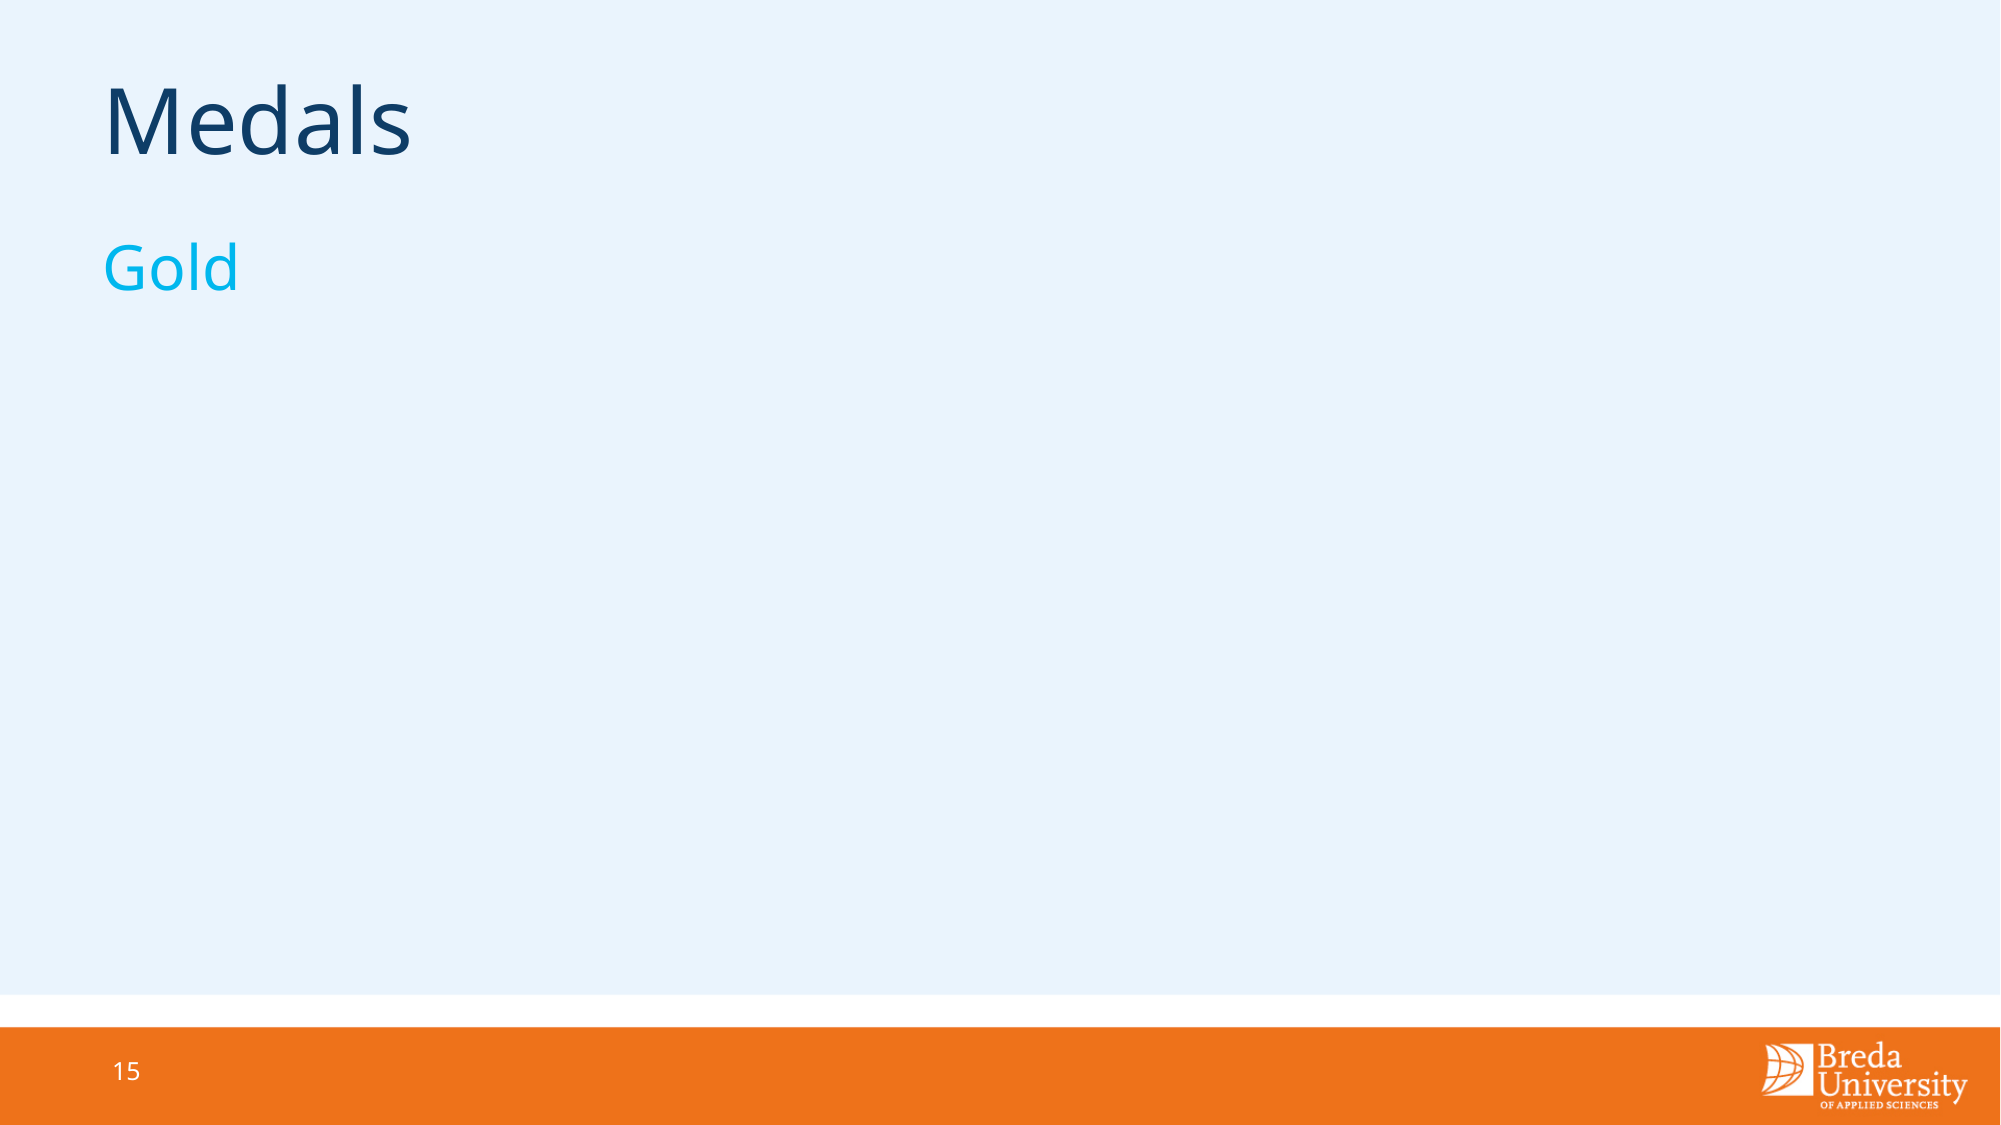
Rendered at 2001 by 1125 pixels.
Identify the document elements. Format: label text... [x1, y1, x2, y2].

picture [0, 0, 2001, 1125]
slide_number 15 [97, 1042, 198, 1103]
title Medals [88, 67, 1917, 210]
list Gold [88, 229, 1917, 307]
